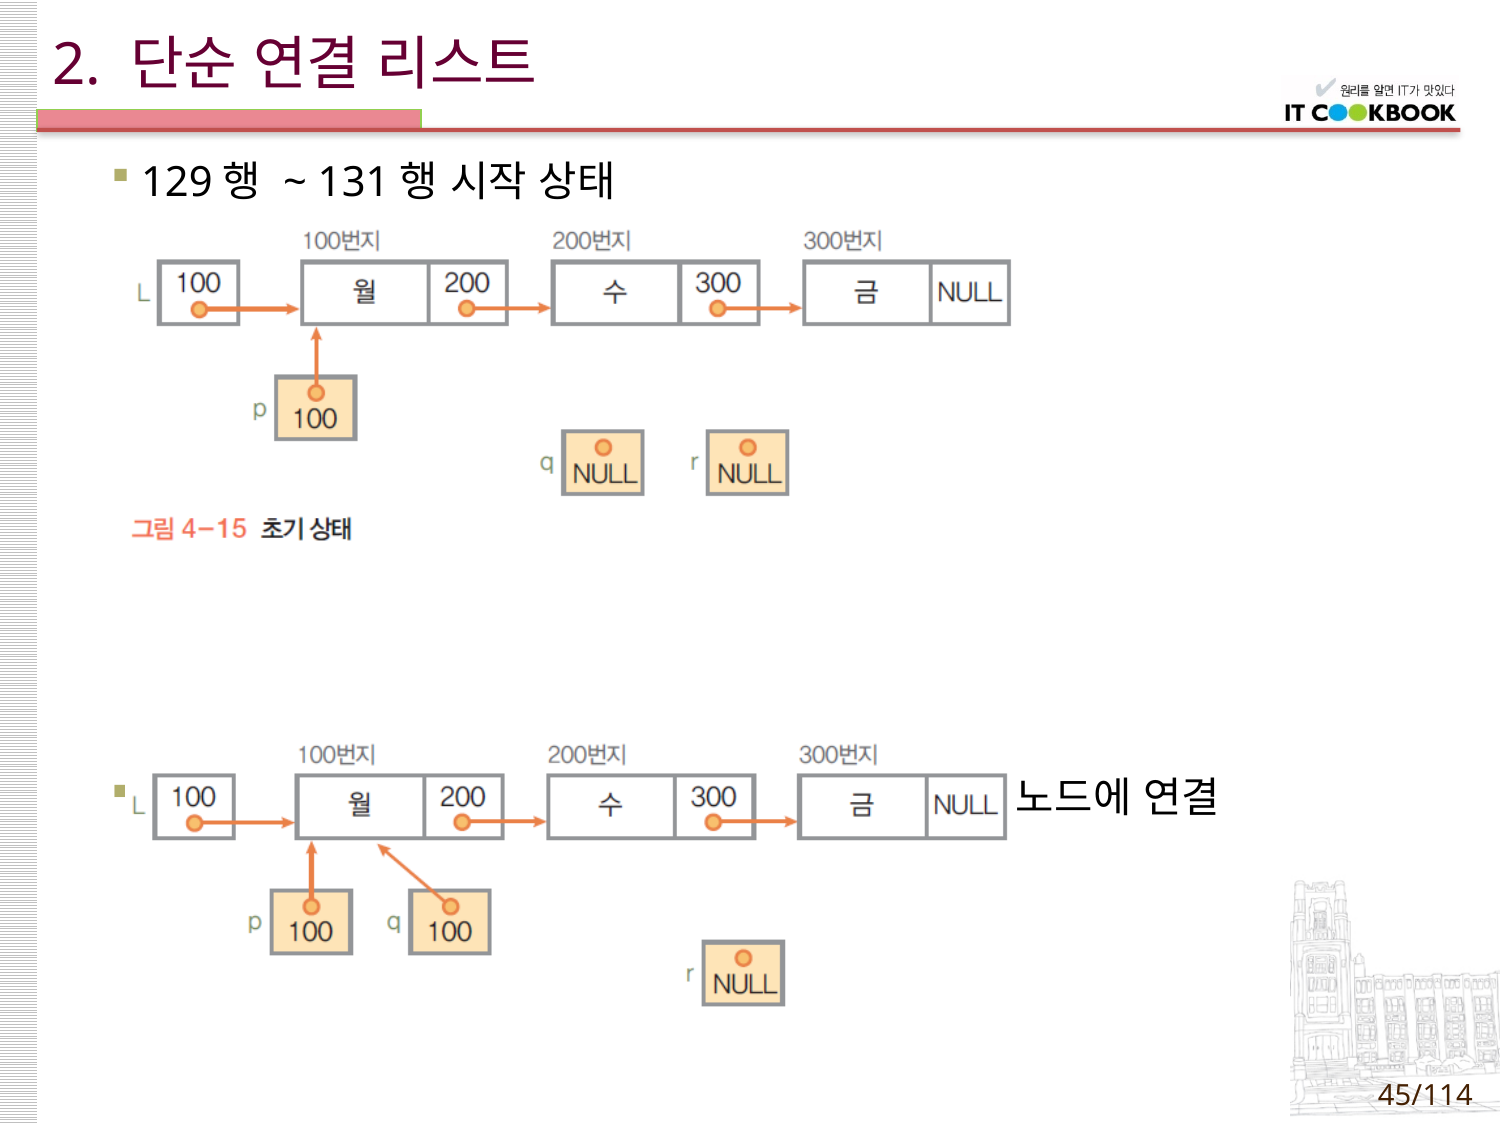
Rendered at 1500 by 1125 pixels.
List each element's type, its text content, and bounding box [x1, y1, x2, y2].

picture [1459, 1087, 1467, 1098]
picture [1281, 75, 1459, 123]
picture [1380, 1091, 1388, 1098]
title 2. 단순 연결 리스트 [37, 13, 1278, 109]
picture [123, 219, 1015, 551]
list 129행 ~ 131행 시작 상태 137행 : 포인터 q를 포인터 p가 가리키는 현재 노드에 연결 [37, 152, 1463, 1091]
picture [1290, 874, 1500, 1125]
picture [125, 733, 1015, 1017]
